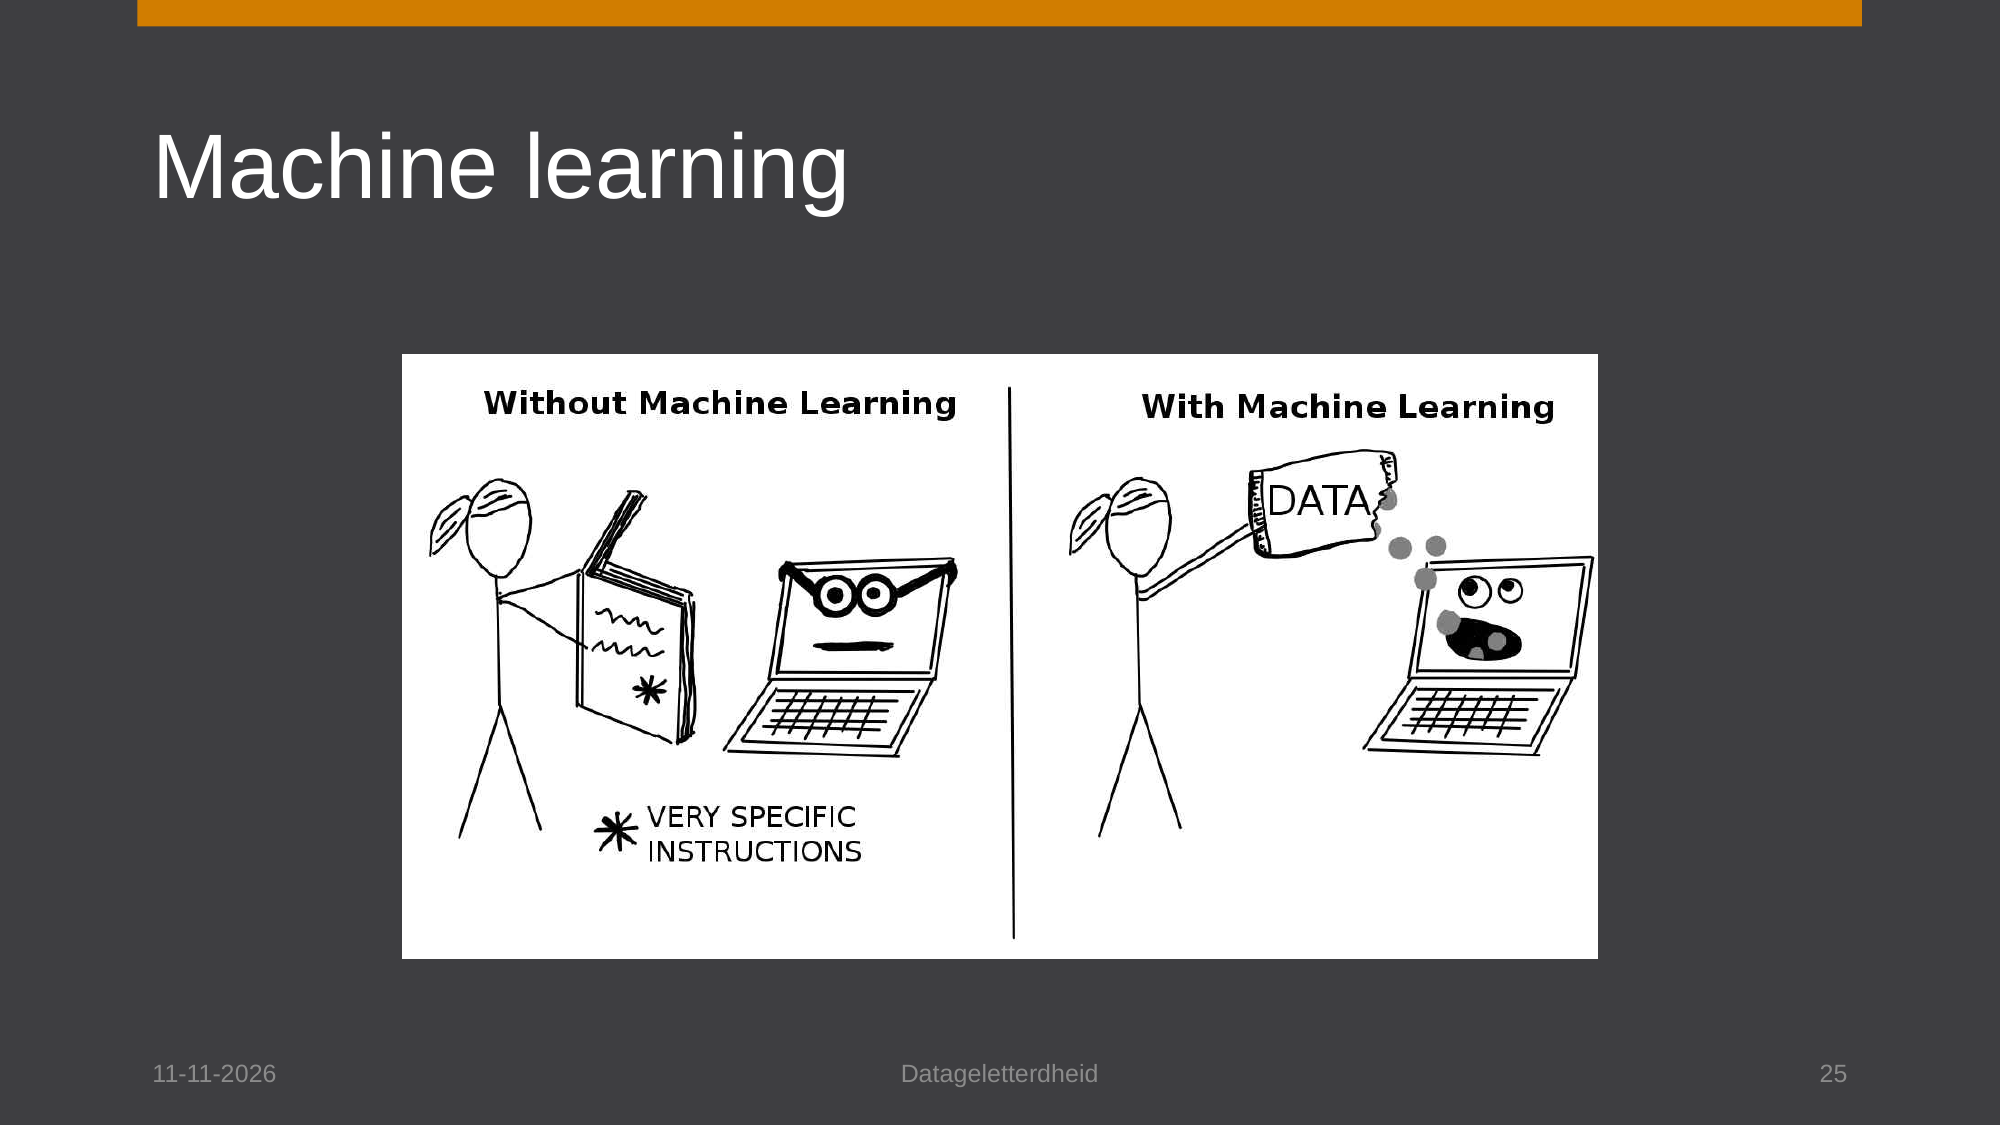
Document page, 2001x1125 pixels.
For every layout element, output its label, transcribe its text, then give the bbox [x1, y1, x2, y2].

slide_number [137, 1042, 588, 1103]
footer Datageletterdheid [662, 1042, 1338, 1103]
title Machine learning [137, 59, 1863, 278]
picture [402, 354, 1598, 959]
slide_number 25 [1412, 1042, 1863, 1103]
